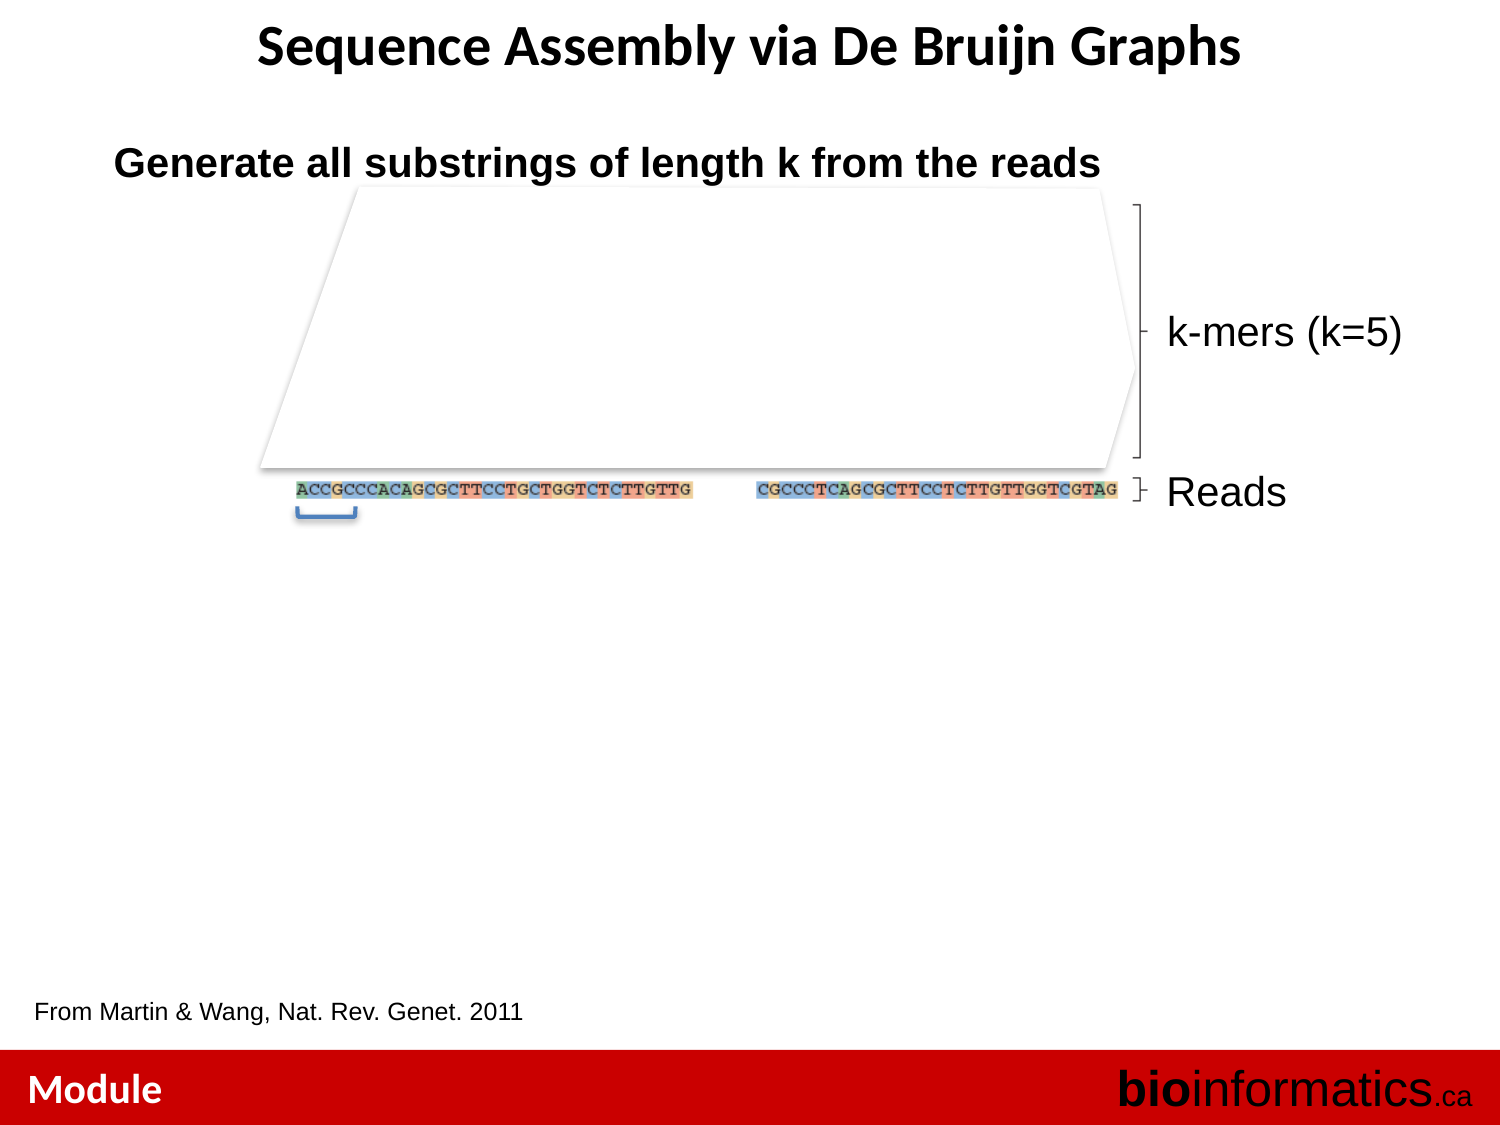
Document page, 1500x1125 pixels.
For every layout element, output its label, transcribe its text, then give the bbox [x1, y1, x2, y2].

text_box Generate all substrings of length k from the reads [98, 128, 1117, 194]
title Sequence Assembly via De Bruijn Graphs [75, 0, 1425, 136]
text_box k-mers (k=5) [1302, 297, 1419, 363]
picture [158, 137, 1297, 543]
text_box From Martin & Wang, Nat. Rev. Genet. 2011 [19, 987, 540, 1033]
